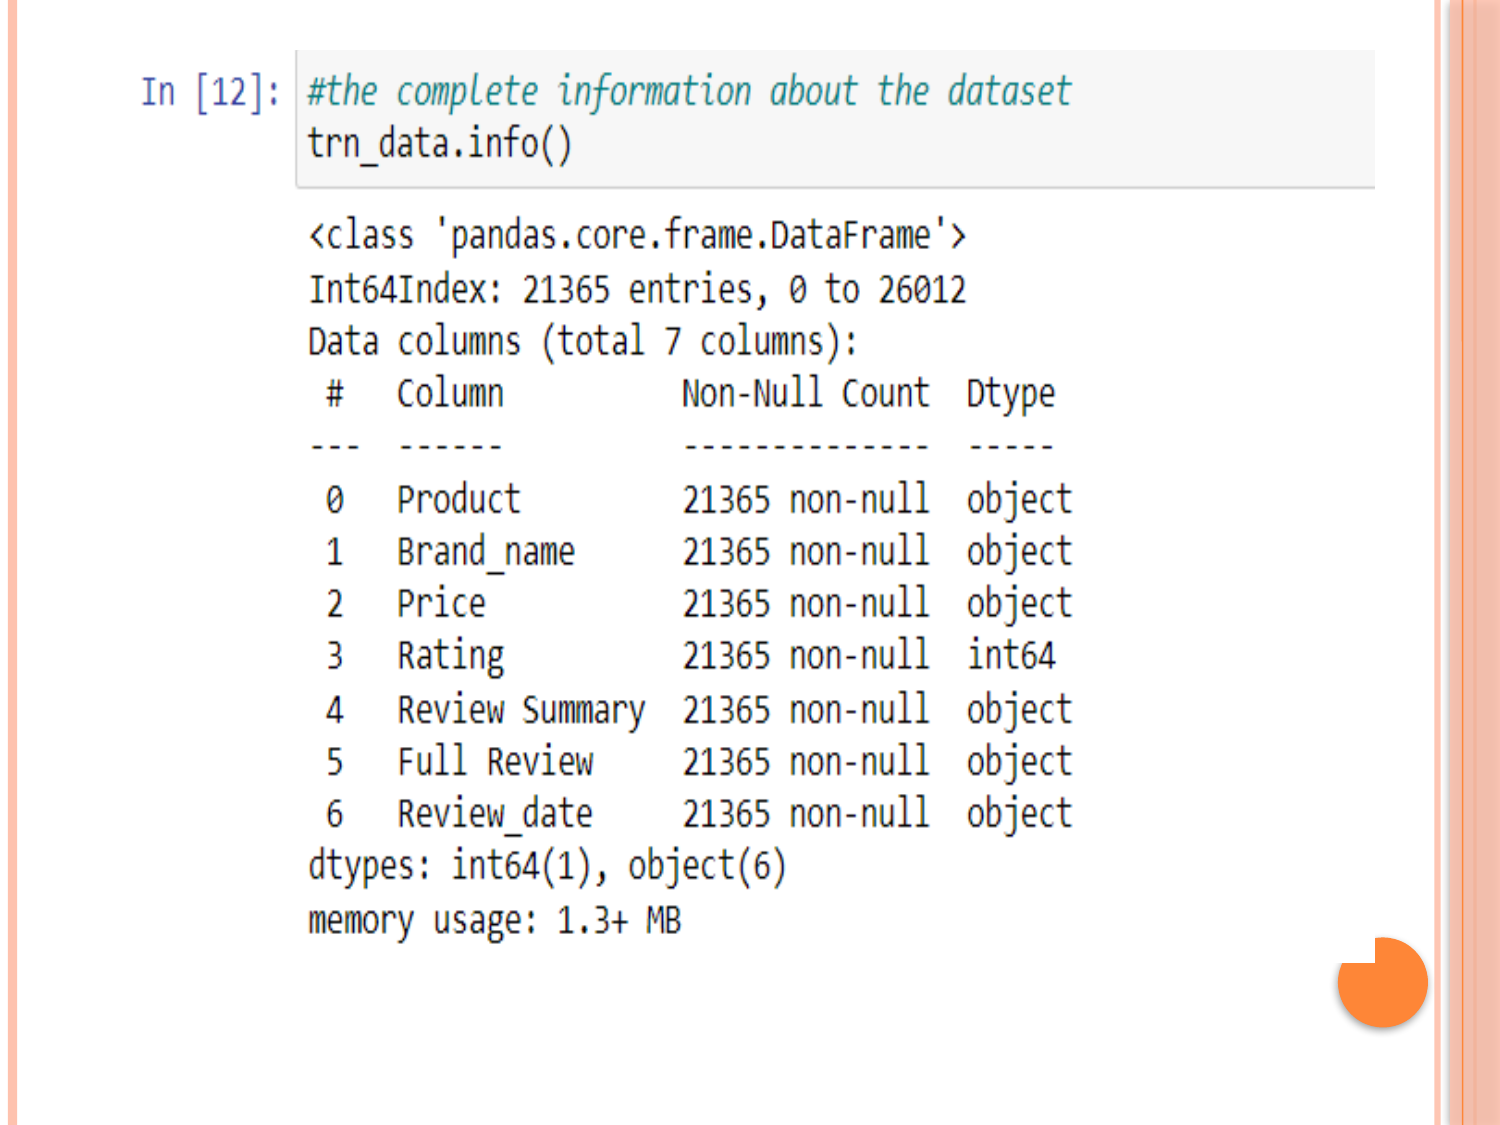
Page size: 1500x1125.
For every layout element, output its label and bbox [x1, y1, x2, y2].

picture [86, 49, 1376, 963]
